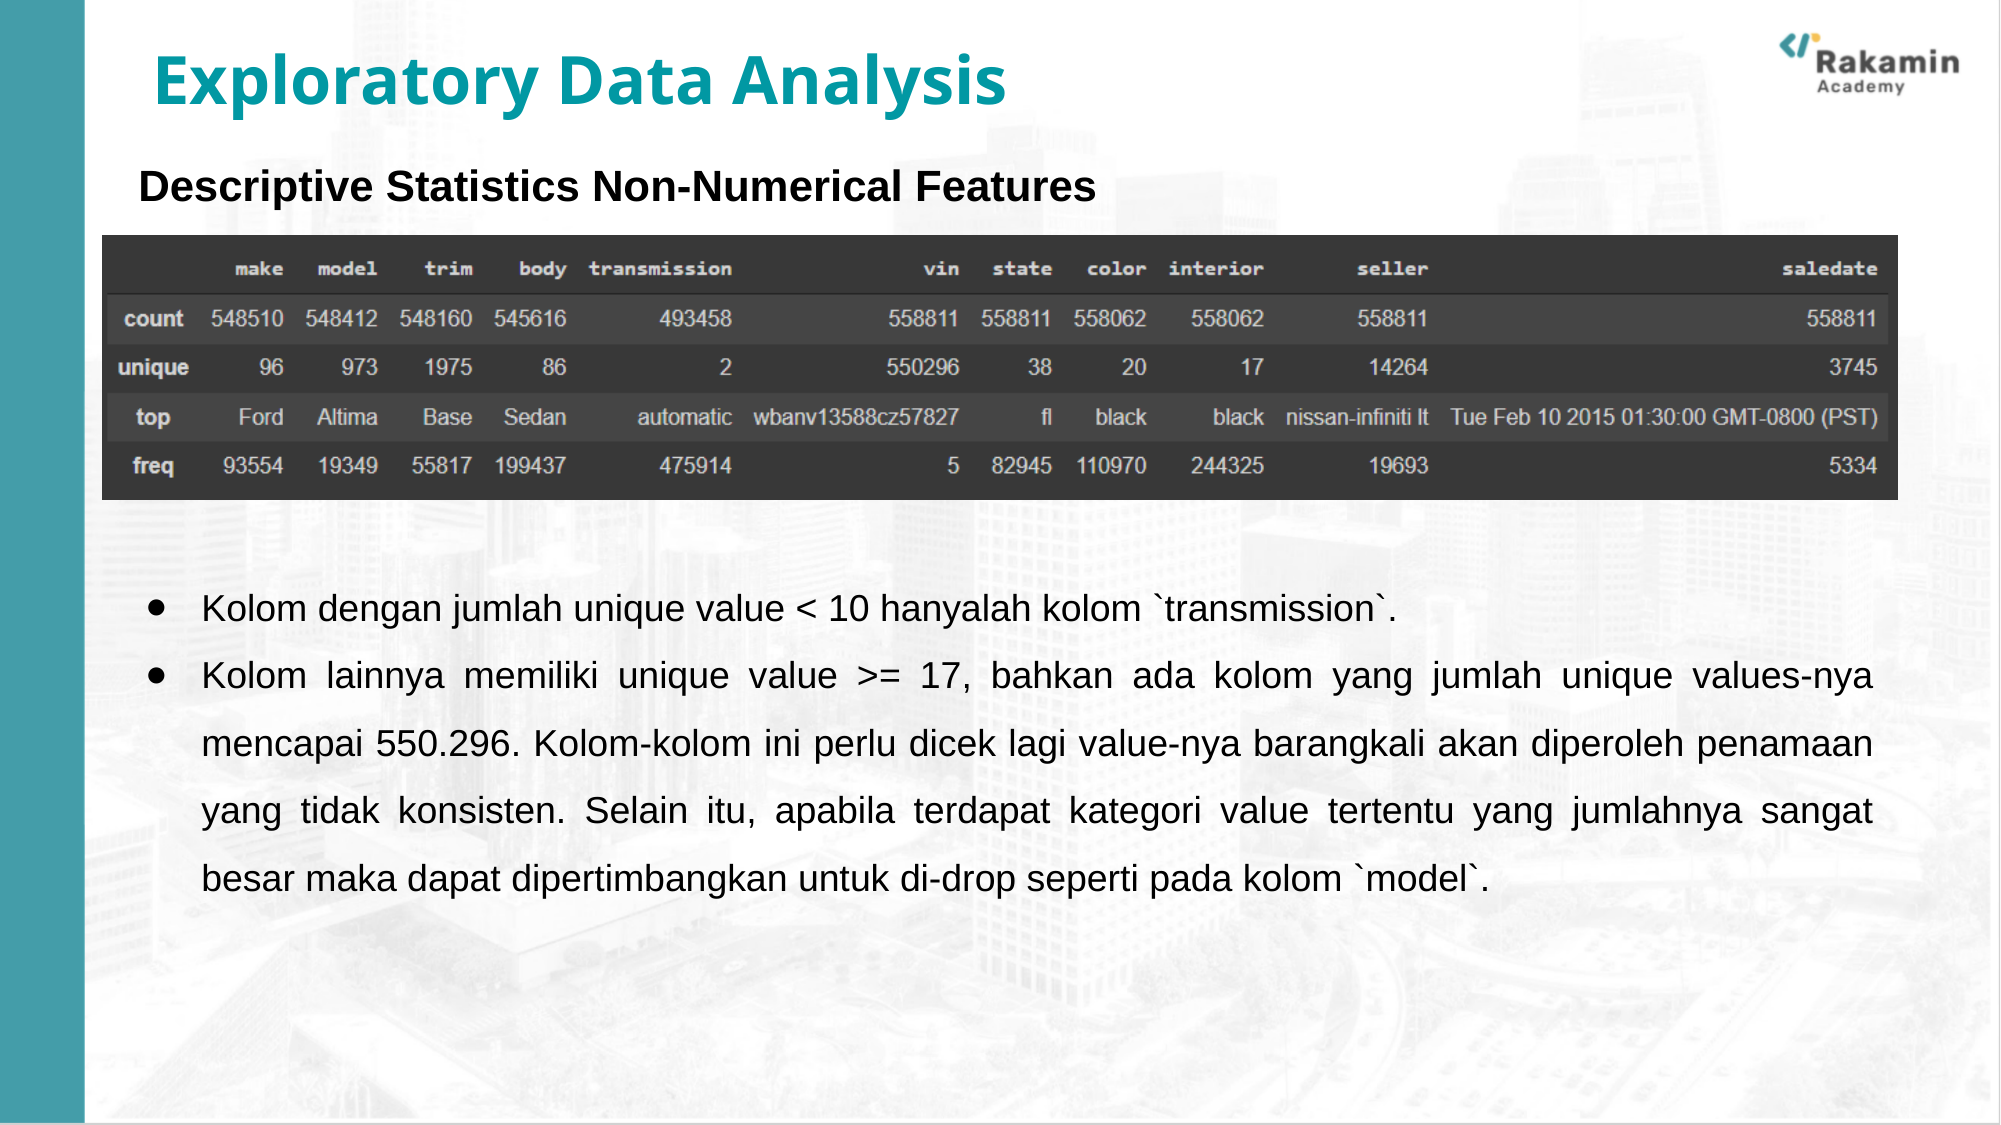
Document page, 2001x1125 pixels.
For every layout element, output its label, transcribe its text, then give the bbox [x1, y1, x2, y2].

picture [0, 0, 2001, 1125]
text_box Kolom dengan jumlah unique value < 10 hanyalah kolom `transmission`. Kolom lainnya memiliki unique value >= 17, bahkan ada kolom yang jumlah unique values-nya mencapai 550.296. Kolom-kolom ini perlu dicek lagi value-nya barangkali akan diperoleh penamaan yang tidak konsisten. Selain itu, apabila terdapat kategori value tertentu yang jumlahnya sangat besar maka dapat dipertimbangkan untuk di-drop seperti pada kolom `model`. [111, 546, 1889, 914]
text_box Exploratory Data Analysis [137, 28, 1344, 126]
text_box Descriptive Statistics Non-Numerical Features [120, 124, 1116, 225]
